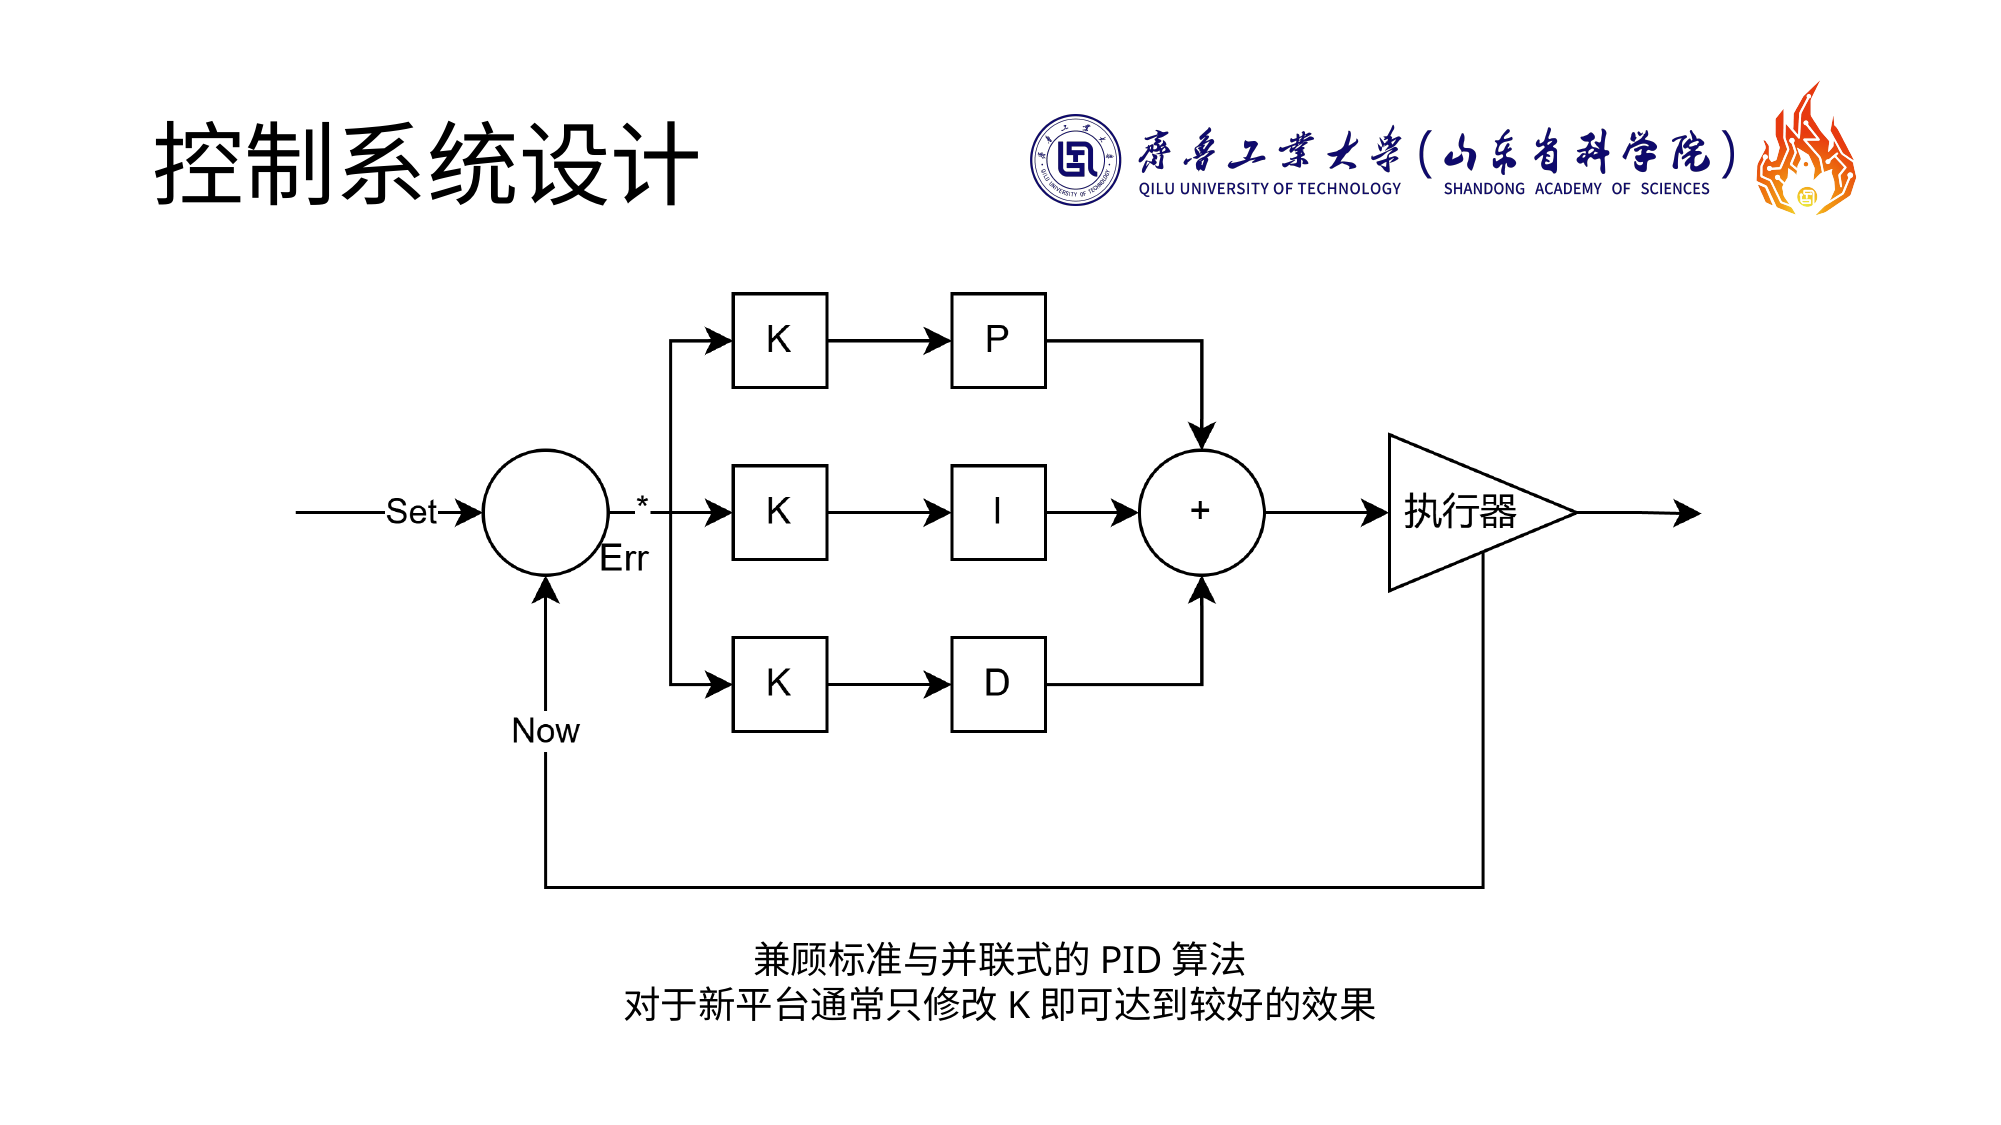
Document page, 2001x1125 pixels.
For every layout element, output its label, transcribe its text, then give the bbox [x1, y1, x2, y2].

title 控制系统设计 [137, 59, 1863, 278]
picture [1030, 80, 1879, 225]
text_box 兼顾标准与并联式的PID算法 对于新平台通常只修改K即可达到较好的效果 [608, 928, 1392, 1033]
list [272, 292, 1728, 914]
